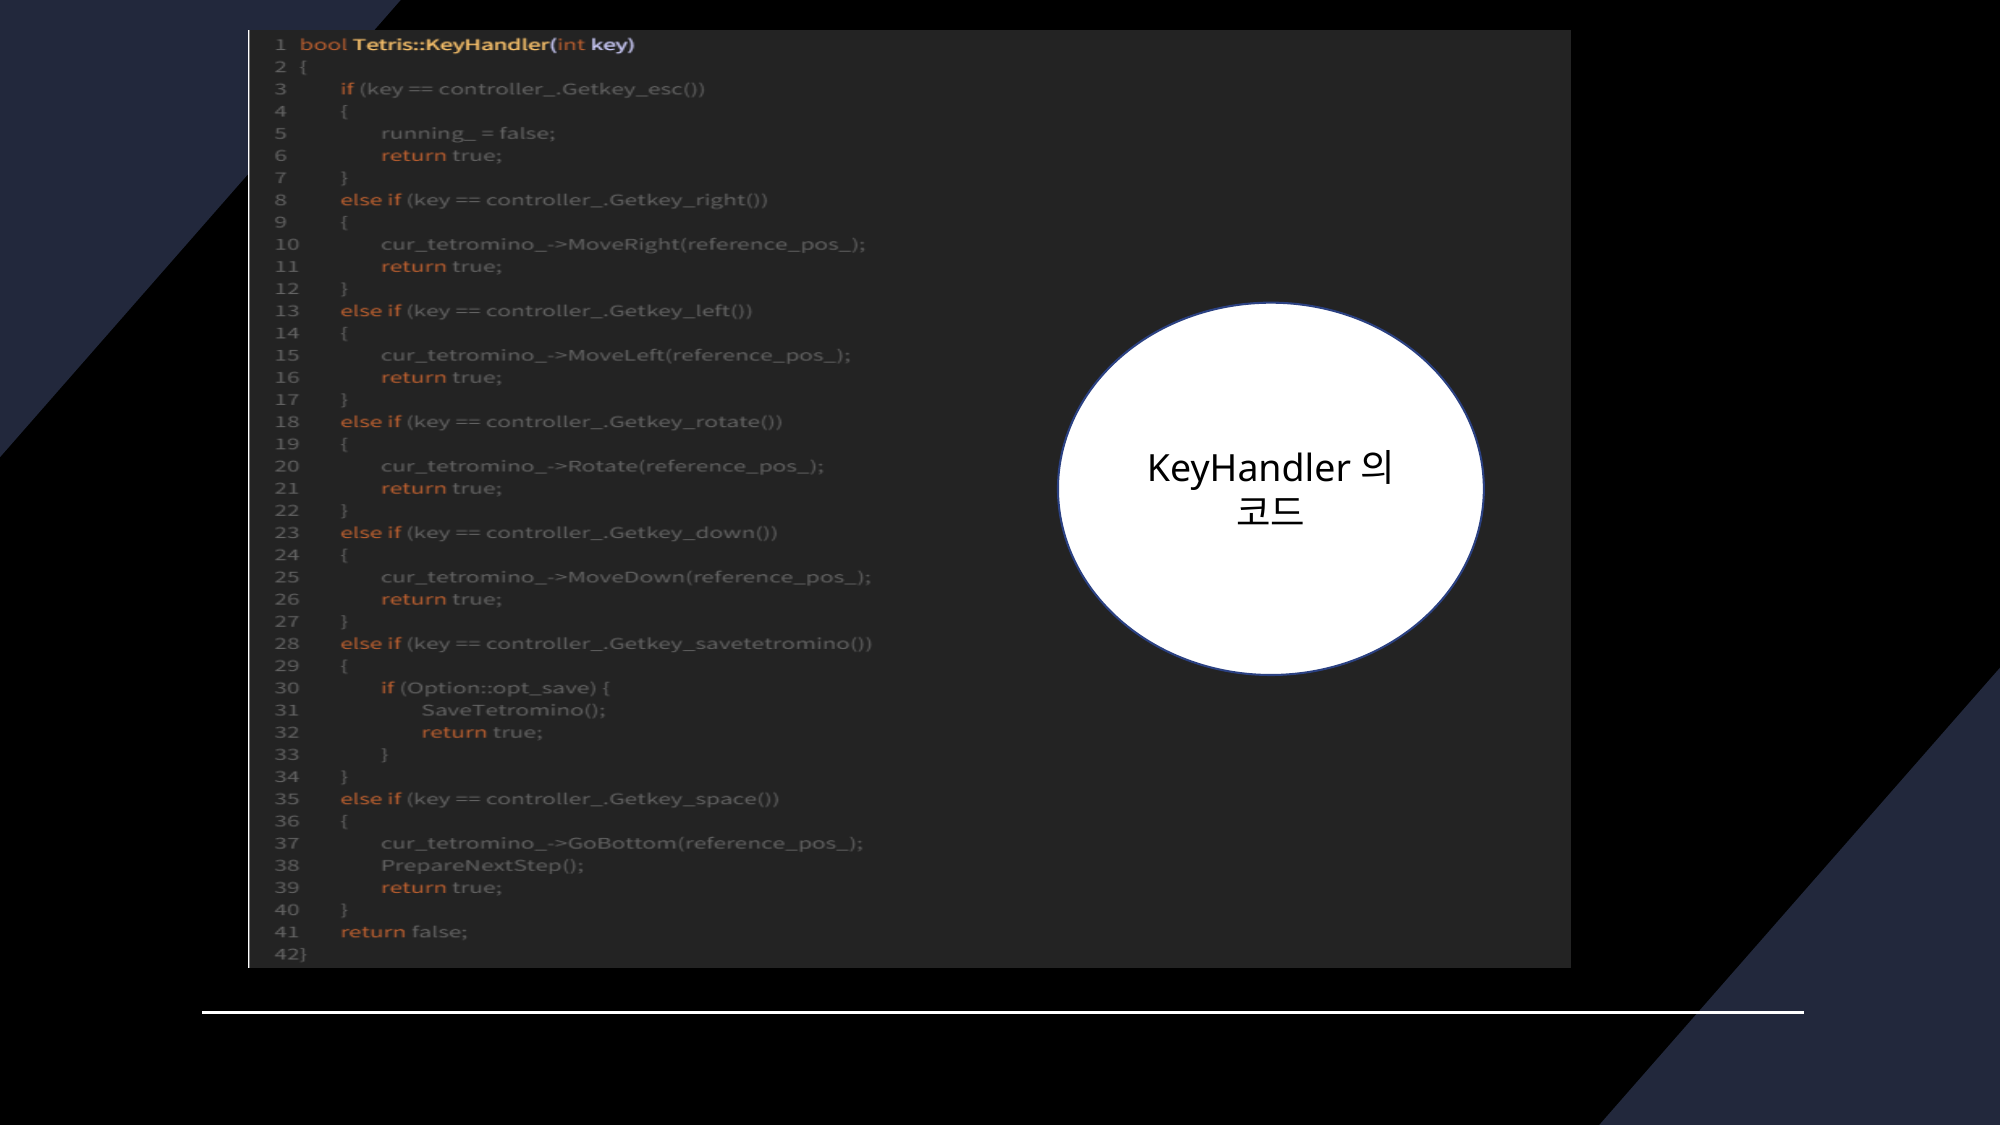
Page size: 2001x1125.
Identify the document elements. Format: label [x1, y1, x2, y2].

list [248, 30, 1571, 968]
